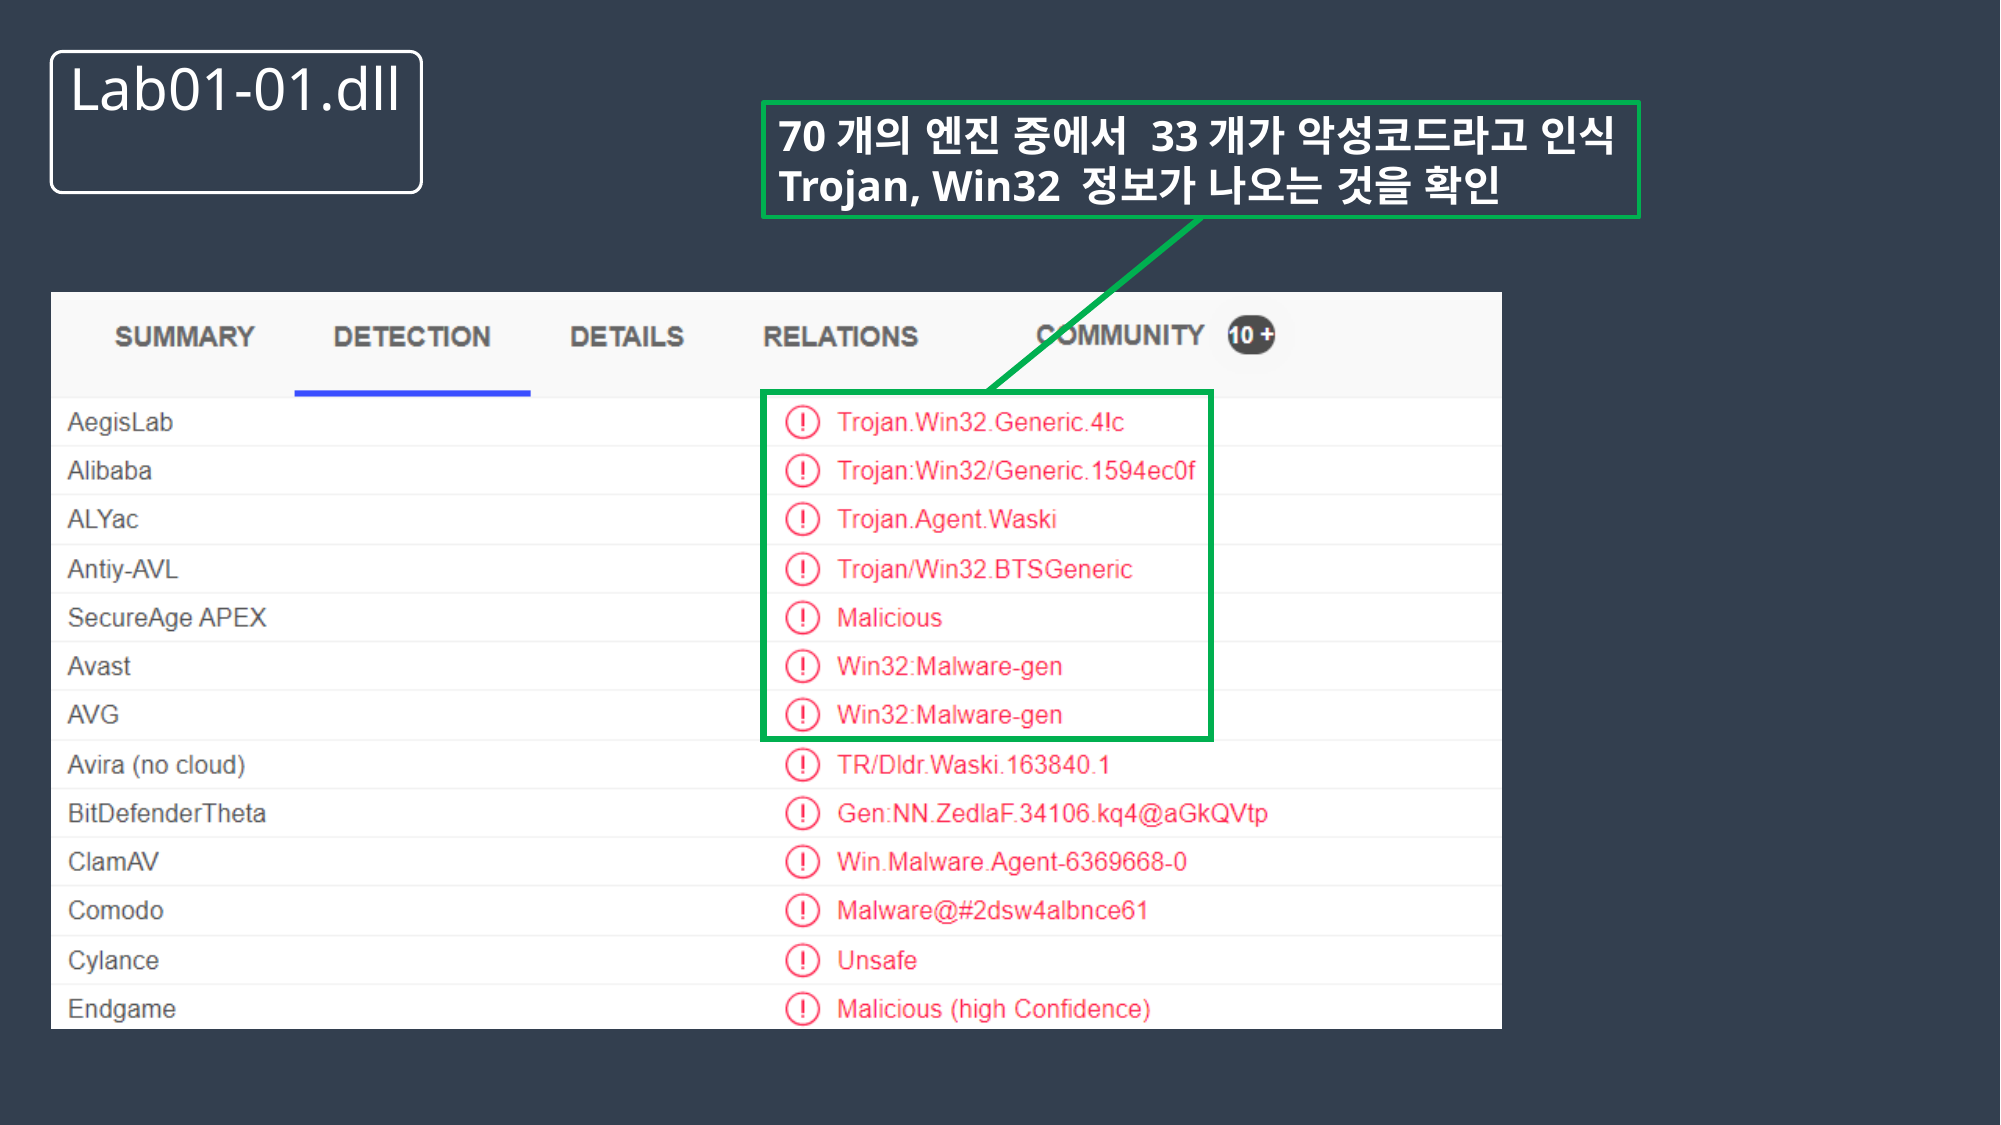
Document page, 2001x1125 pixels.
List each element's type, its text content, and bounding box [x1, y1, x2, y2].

picture [51, 292, 1502, 1029]
text_box Lab01-01.dll [50, 50, 423, 194]
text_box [987, 218, 1202, 393]
text_box 70개의 엔진 중에서 33개가 악성코드라고 인식 Trojan, Win32 정보가 나오는 것을 확인 [763, 102, 1639, 218]
